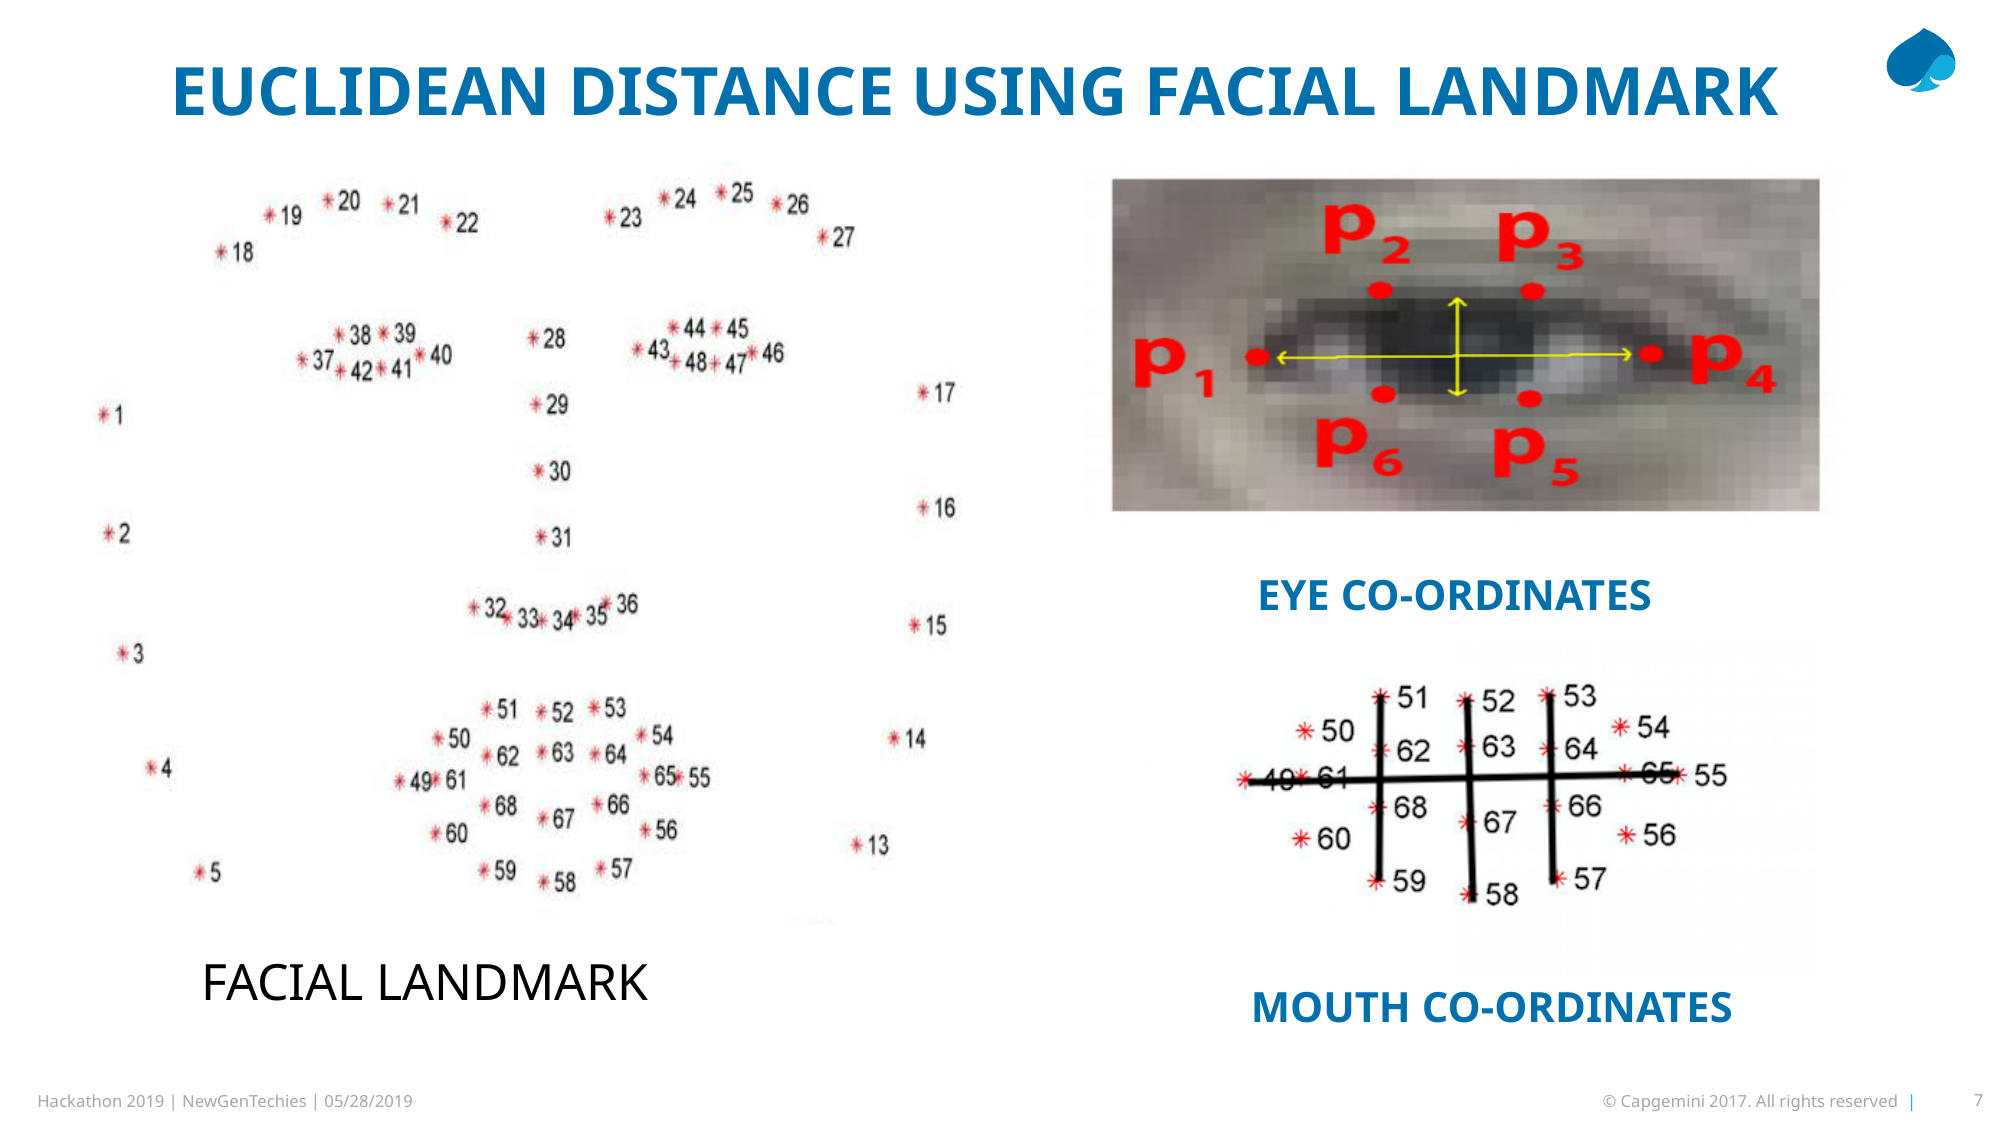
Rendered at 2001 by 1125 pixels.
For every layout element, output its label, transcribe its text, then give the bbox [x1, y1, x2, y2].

picture [1083, 162, 1850, 525]
text_box EUCLIDEAN DISTANCE USING FACIAL LANDMARK [87, 0, 1863, 138]
picture [1124, 637, 1816, 977]
picture [74, 162, 963, 925]
list FACIAL LANDMARK [37, 950, 813, 1027]
title EYE CO-ORDINATES [1137, 525, 1772, 627]
text_box MOUTH CO-ORDINATES [1174, 977, 1809, 1040]
